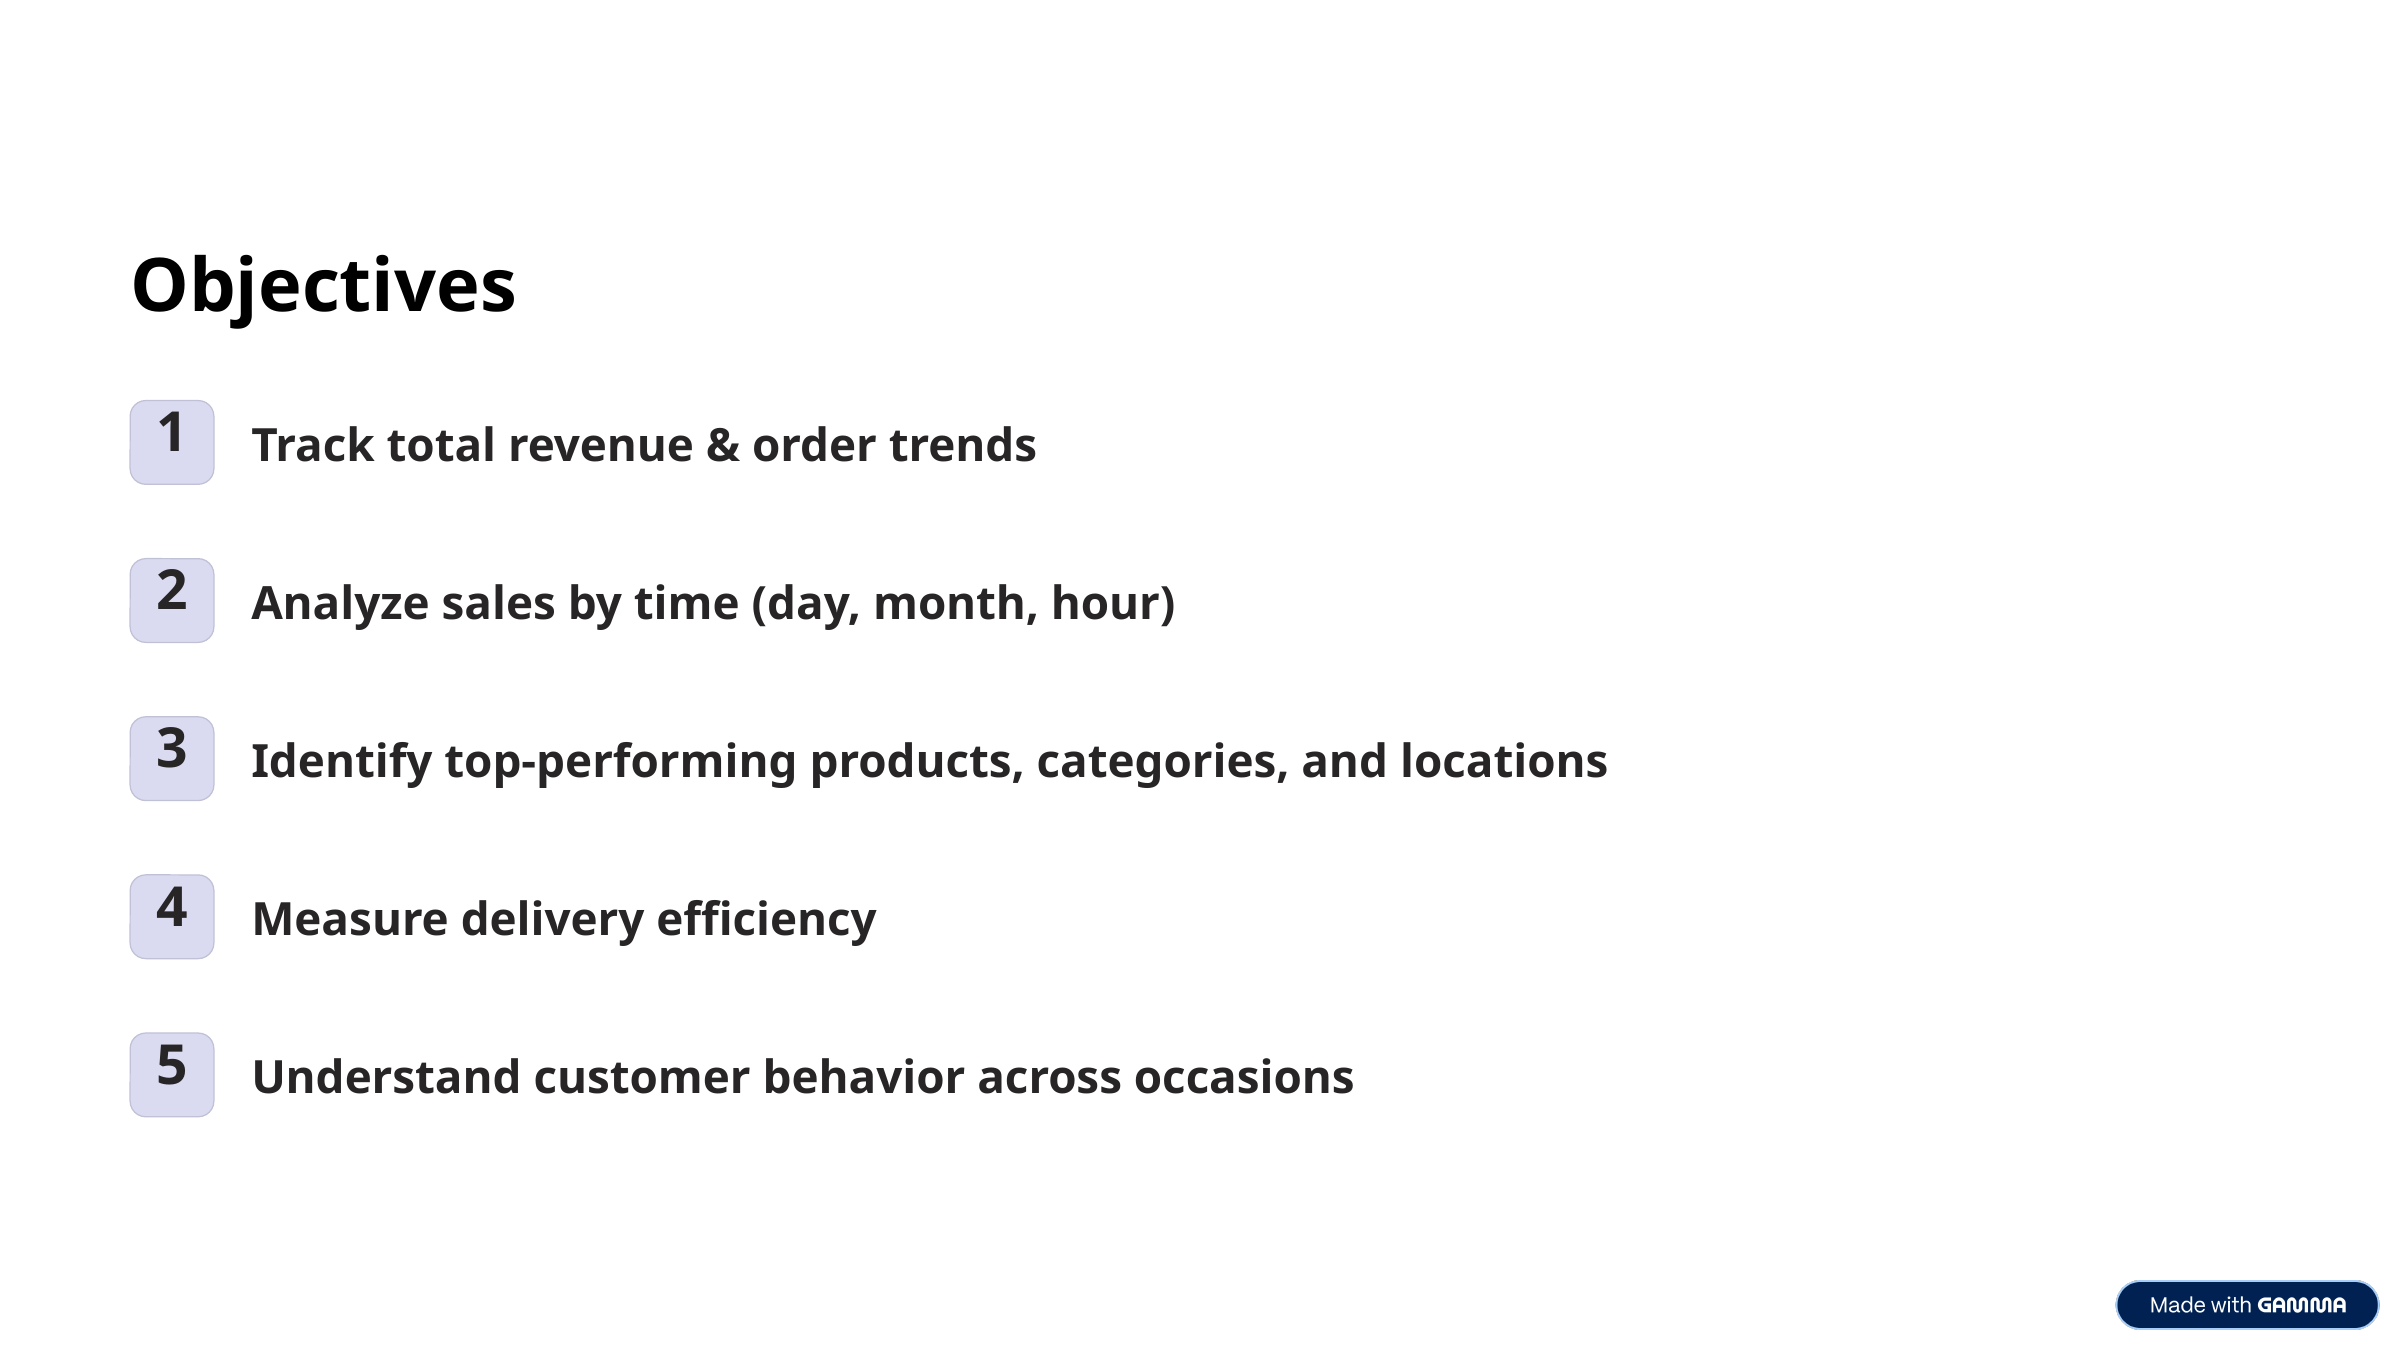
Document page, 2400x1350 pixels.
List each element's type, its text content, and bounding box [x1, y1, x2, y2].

text_box Objectives [130, 233, 875, 327]
text_box [130, 1032, 214, 1117]
text_box [130, 716, 214, 801]
text_box 3 [144, 723, 200, 794]
text_box [130, 558, 214, 643]
text_box Track total revenue & order trends [251, 413, 1022, 472]
text_box [130, 400, 214, 485]
text_box Understand customer behavior across occasions [251, 1045, 1365, 1104]
picture [2106, 1271, 2389, 1339]
text_box 5 [144, 1040, 200, 1110]
text_box 1 [144, 407, 200, 478]
text_box 2 [144, 565, 200, 636]
text_box Measure delivery efficiency [251, 887, 884, 946]
text_box Analyze sales by time (day, month, hour) [251, 571, 1174, 630]
text_box [130, 874, 214, 959]
text_box 4 [144, 881, 200, 952]
text_box Identify top-performing products, categories, and locations [251, 729, 1602, 788]
